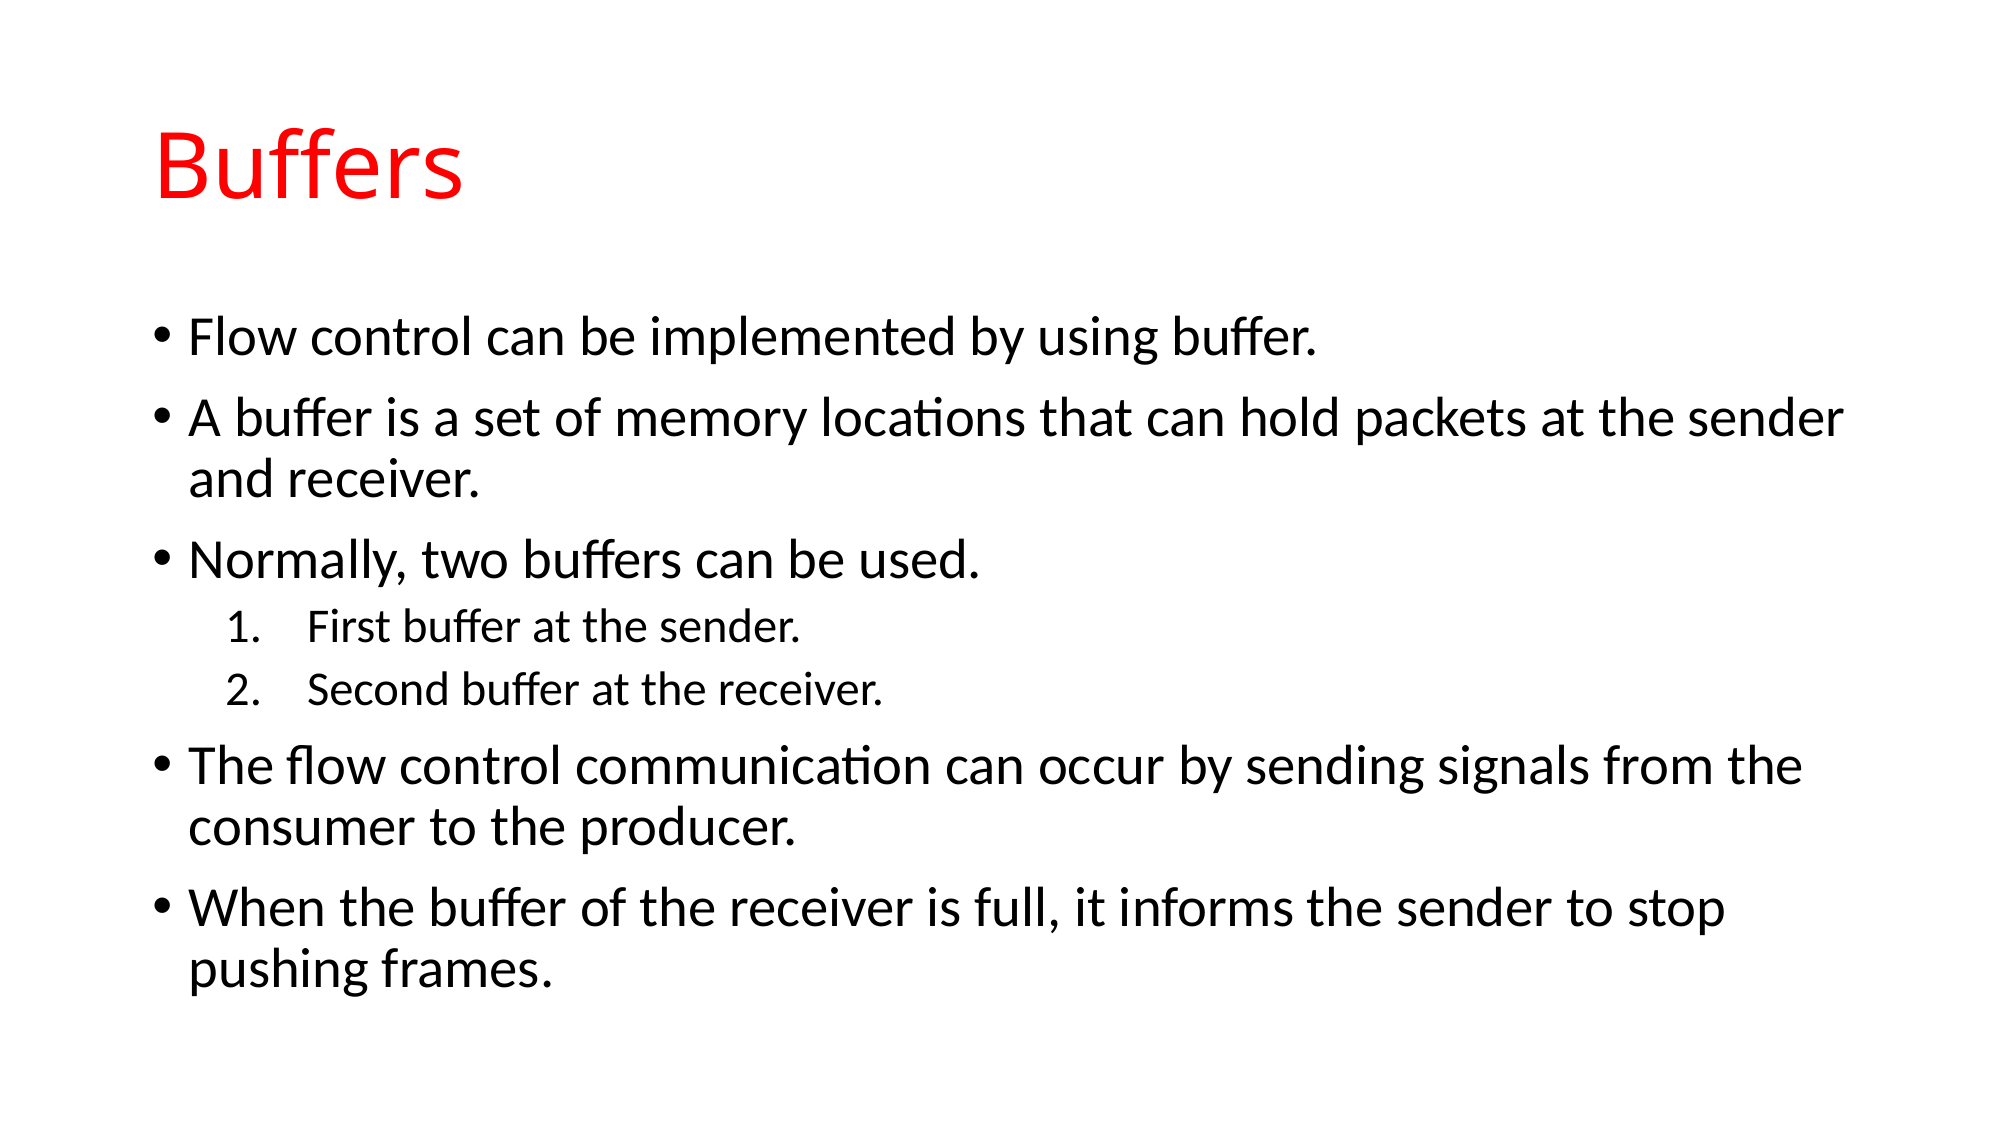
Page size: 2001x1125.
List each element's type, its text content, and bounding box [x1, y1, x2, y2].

list Flow control can be implemented by using buffer. A buffer is a set of memory locations that can hold packets at the sender and receiver. Normally, two buffers can be used. First buffer at the sender. Second buffer at the receiver. The flow control communication can occur by sending signals from the consumer to the producer. When the buffer of the receiver is full, it informs the sender to stop pushing frames. [137, 299, 1863, 1014]
title Buffers [137, 59, 1863, 278]
